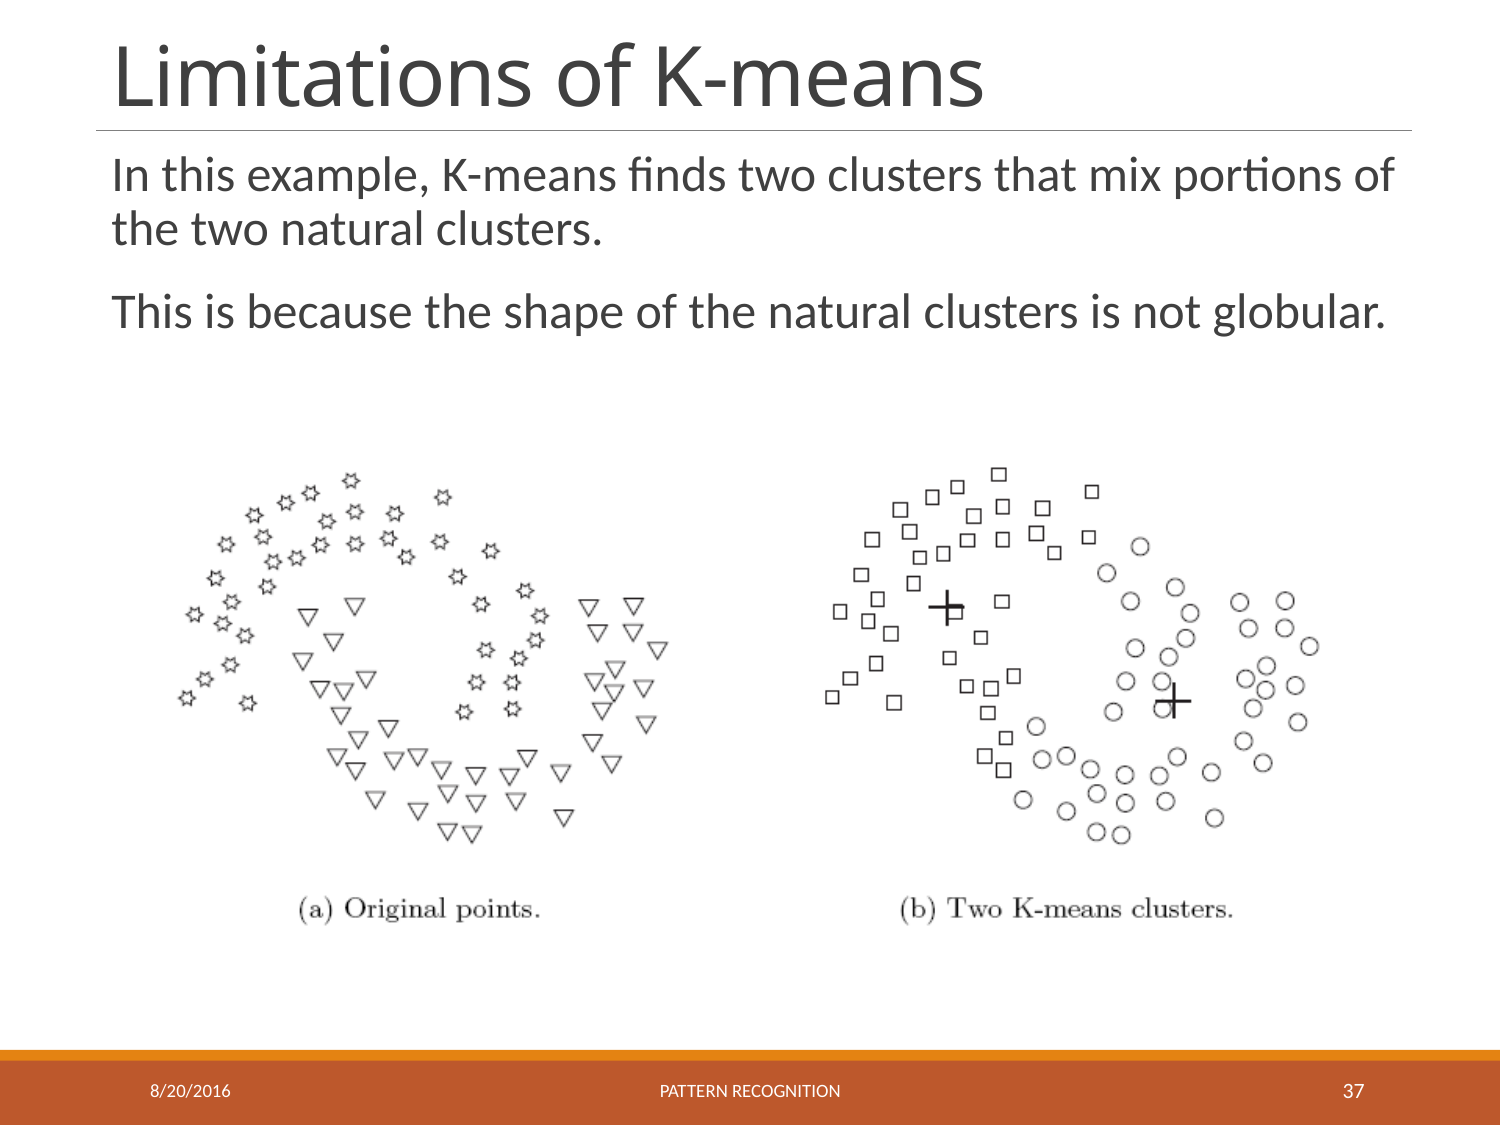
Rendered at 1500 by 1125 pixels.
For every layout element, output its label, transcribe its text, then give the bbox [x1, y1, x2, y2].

title Limitations of K-means [96, 19, 1413, 131]
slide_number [135, 1059, 440, 1120]
slide_number 37 [1218, 1059, 1380, 1120]
footer Pattern recognition [453, 1059, 1047, 1120]
picture [124, 449, 1376, 954]
list In this example, K-means finds two clusters that mix portions of the two natural clusters. This is because the shape of the natural clusters is not globular. [96, 140, 1413, 1034]
